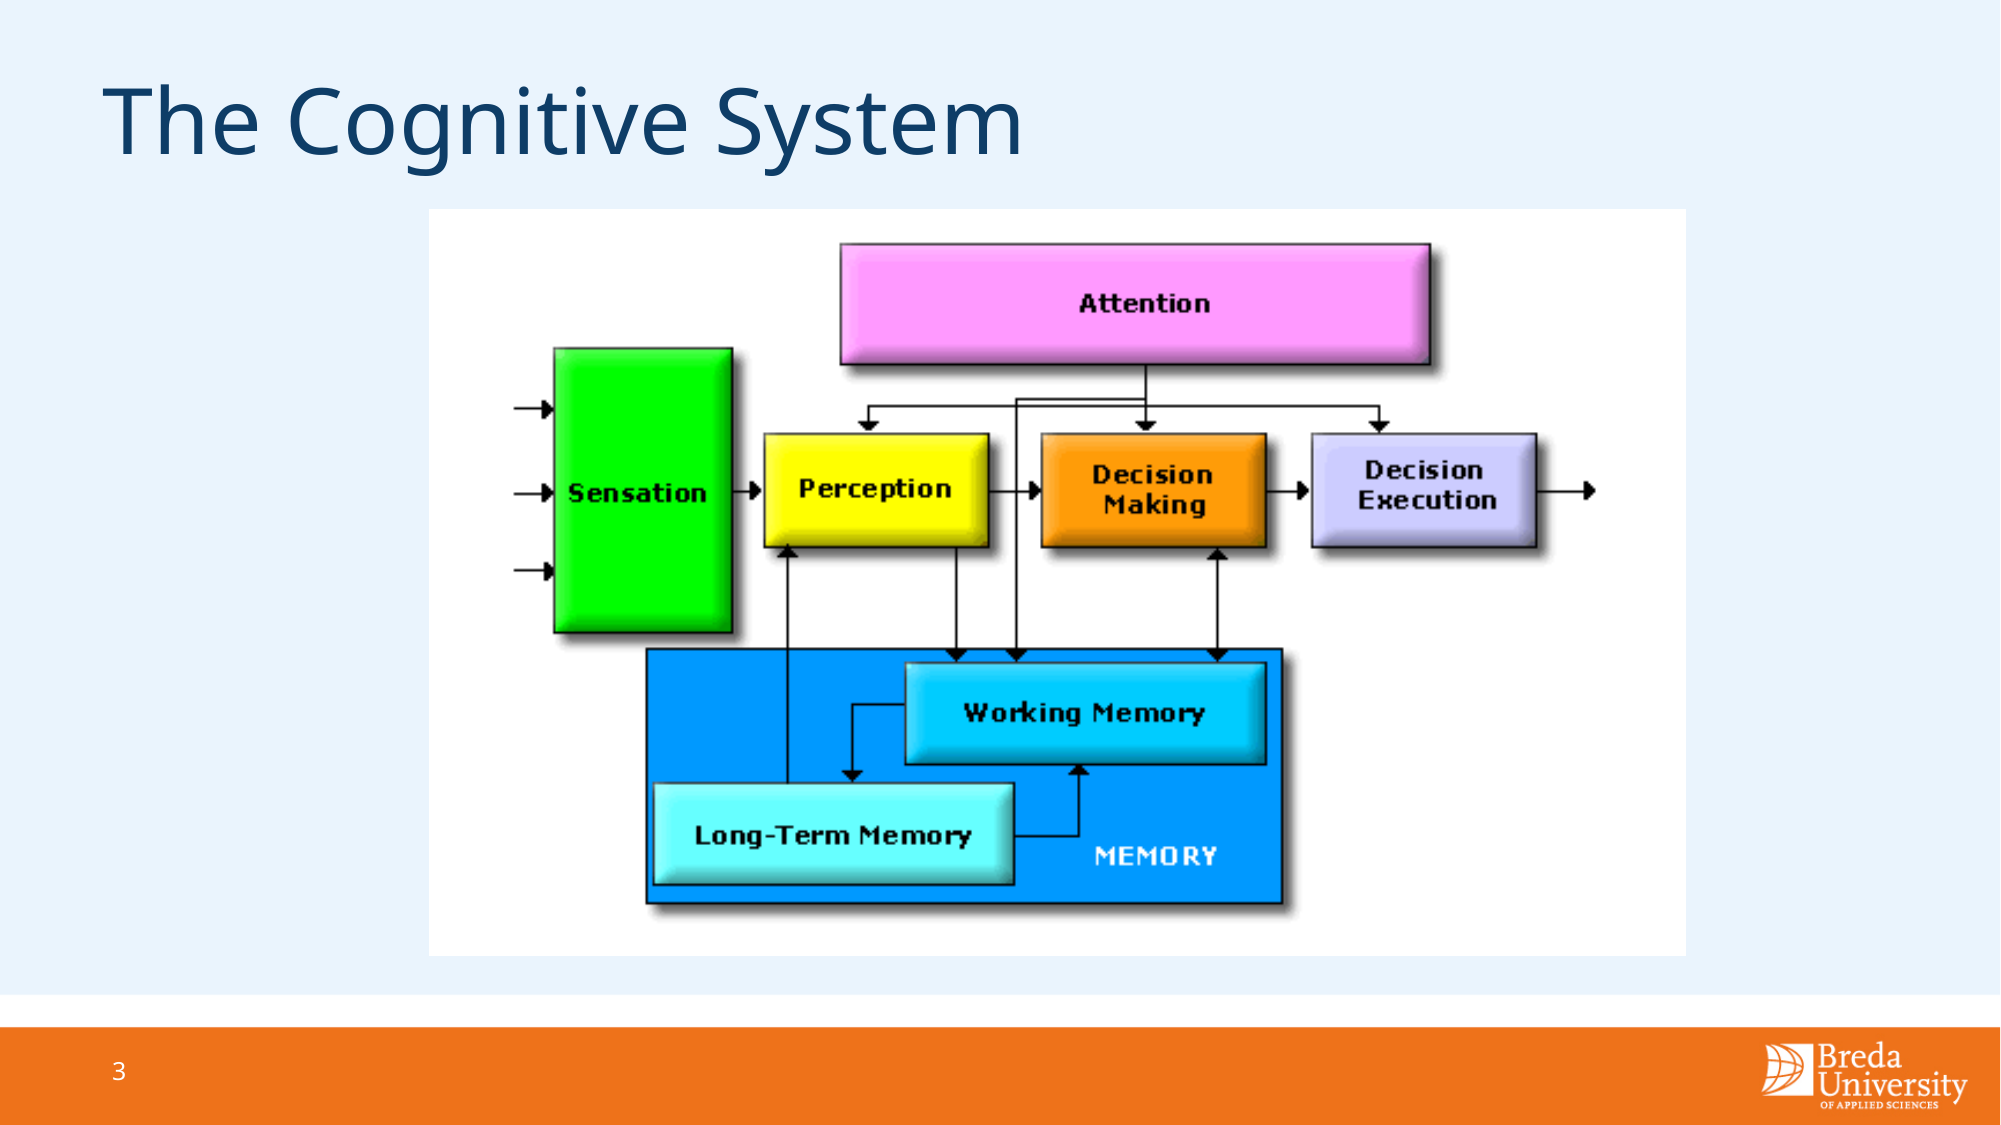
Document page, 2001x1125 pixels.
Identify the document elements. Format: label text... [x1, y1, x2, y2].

title The Cognitive System [88, 67, 1917, 210]
slide_number 3 [97, 1042, 198, 1103]
picture [0, 0, 2001, 1125]
